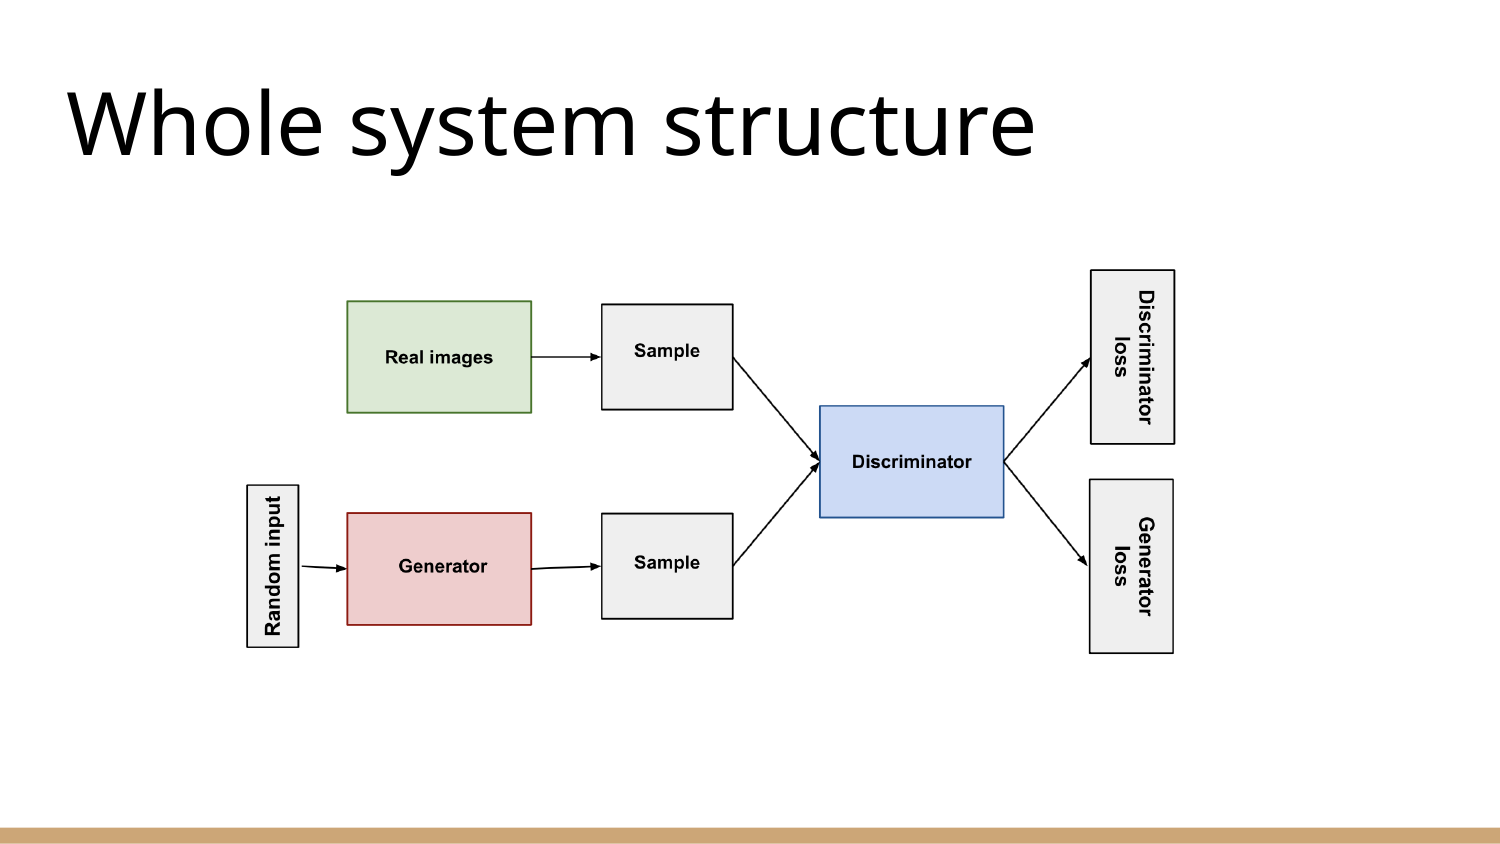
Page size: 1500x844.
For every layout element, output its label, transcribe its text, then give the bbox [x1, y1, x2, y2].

picture [216, 237, 1206, 680]
title Whole system structure [51, 51, 1449, 189]
